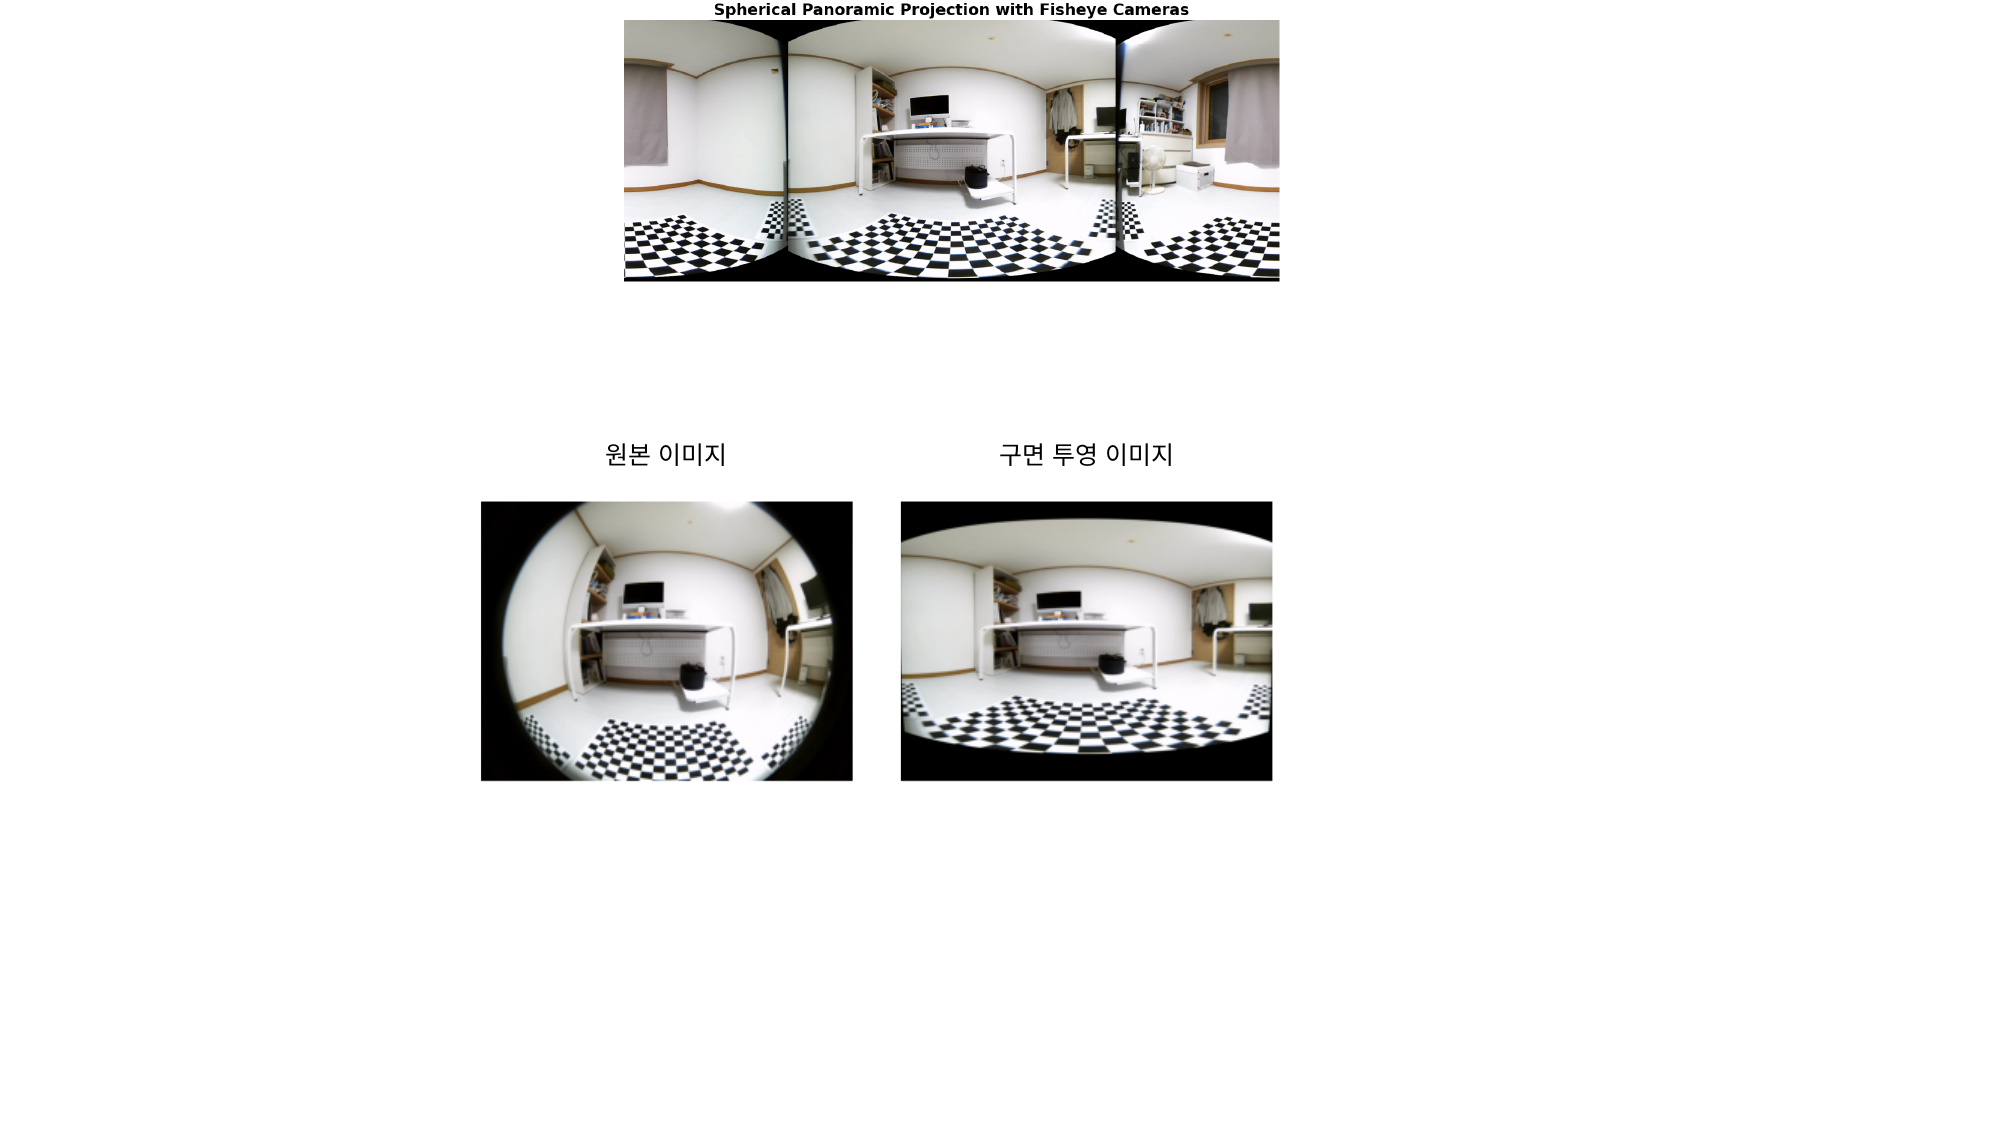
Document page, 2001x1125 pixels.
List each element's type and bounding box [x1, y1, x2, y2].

picture [618, 0, 1285, 284]
text_box [480, 431, 1274, 784]
